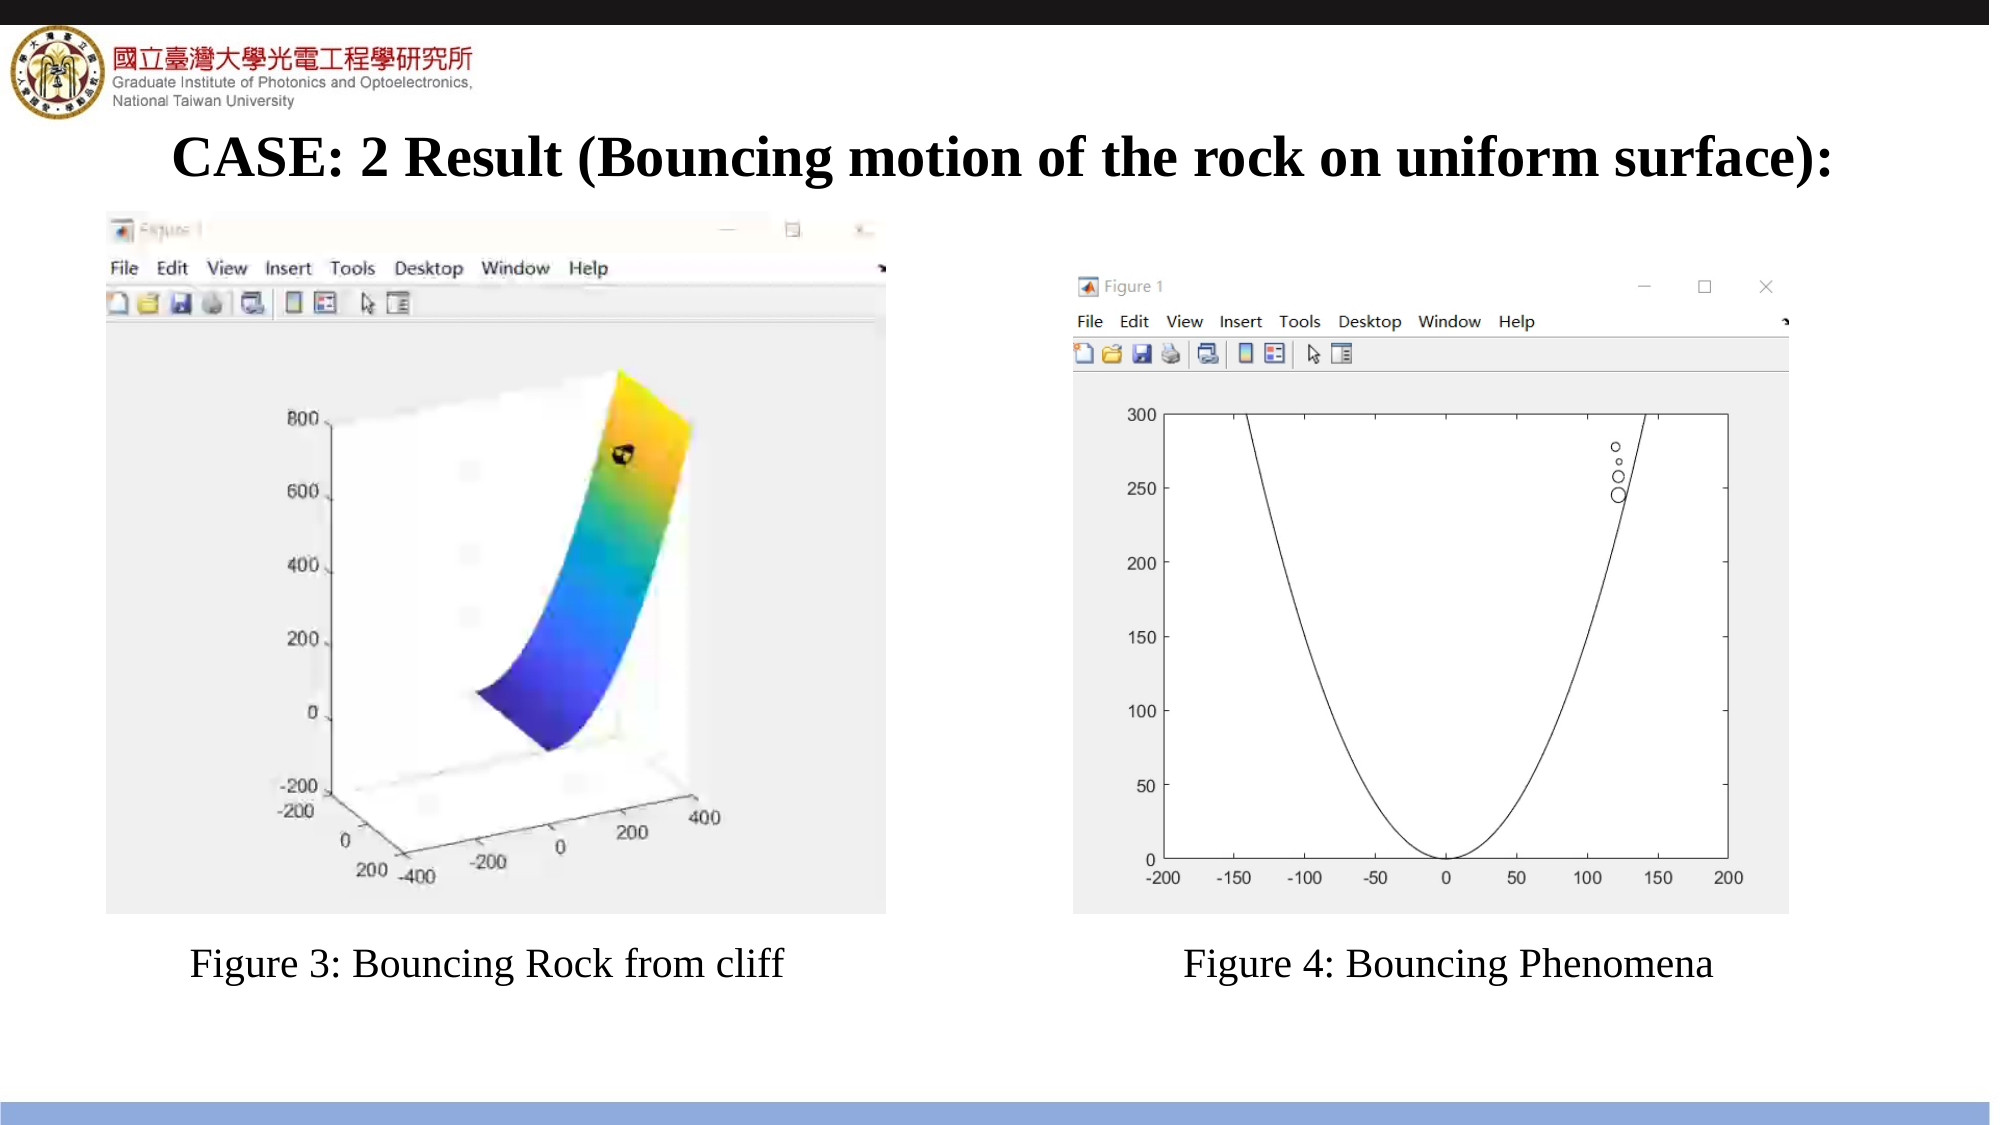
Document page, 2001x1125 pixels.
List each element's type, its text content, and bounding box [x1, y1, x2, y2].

picture [0, 0, 2001, 1125]
text_box CASE: 2 Result (Bouncing motion of the rock on uniform surface): [156, 110, 2000, 195]
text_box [105, 210, 887, 915]
text_box Figure 3: Bouncing Rock from cliff [174, 928, 817, 994]
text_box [1072, 268, 1789, 915]
text_box Figure 4: Bouncing Phenomena [1168, 928, 1767, 994]
